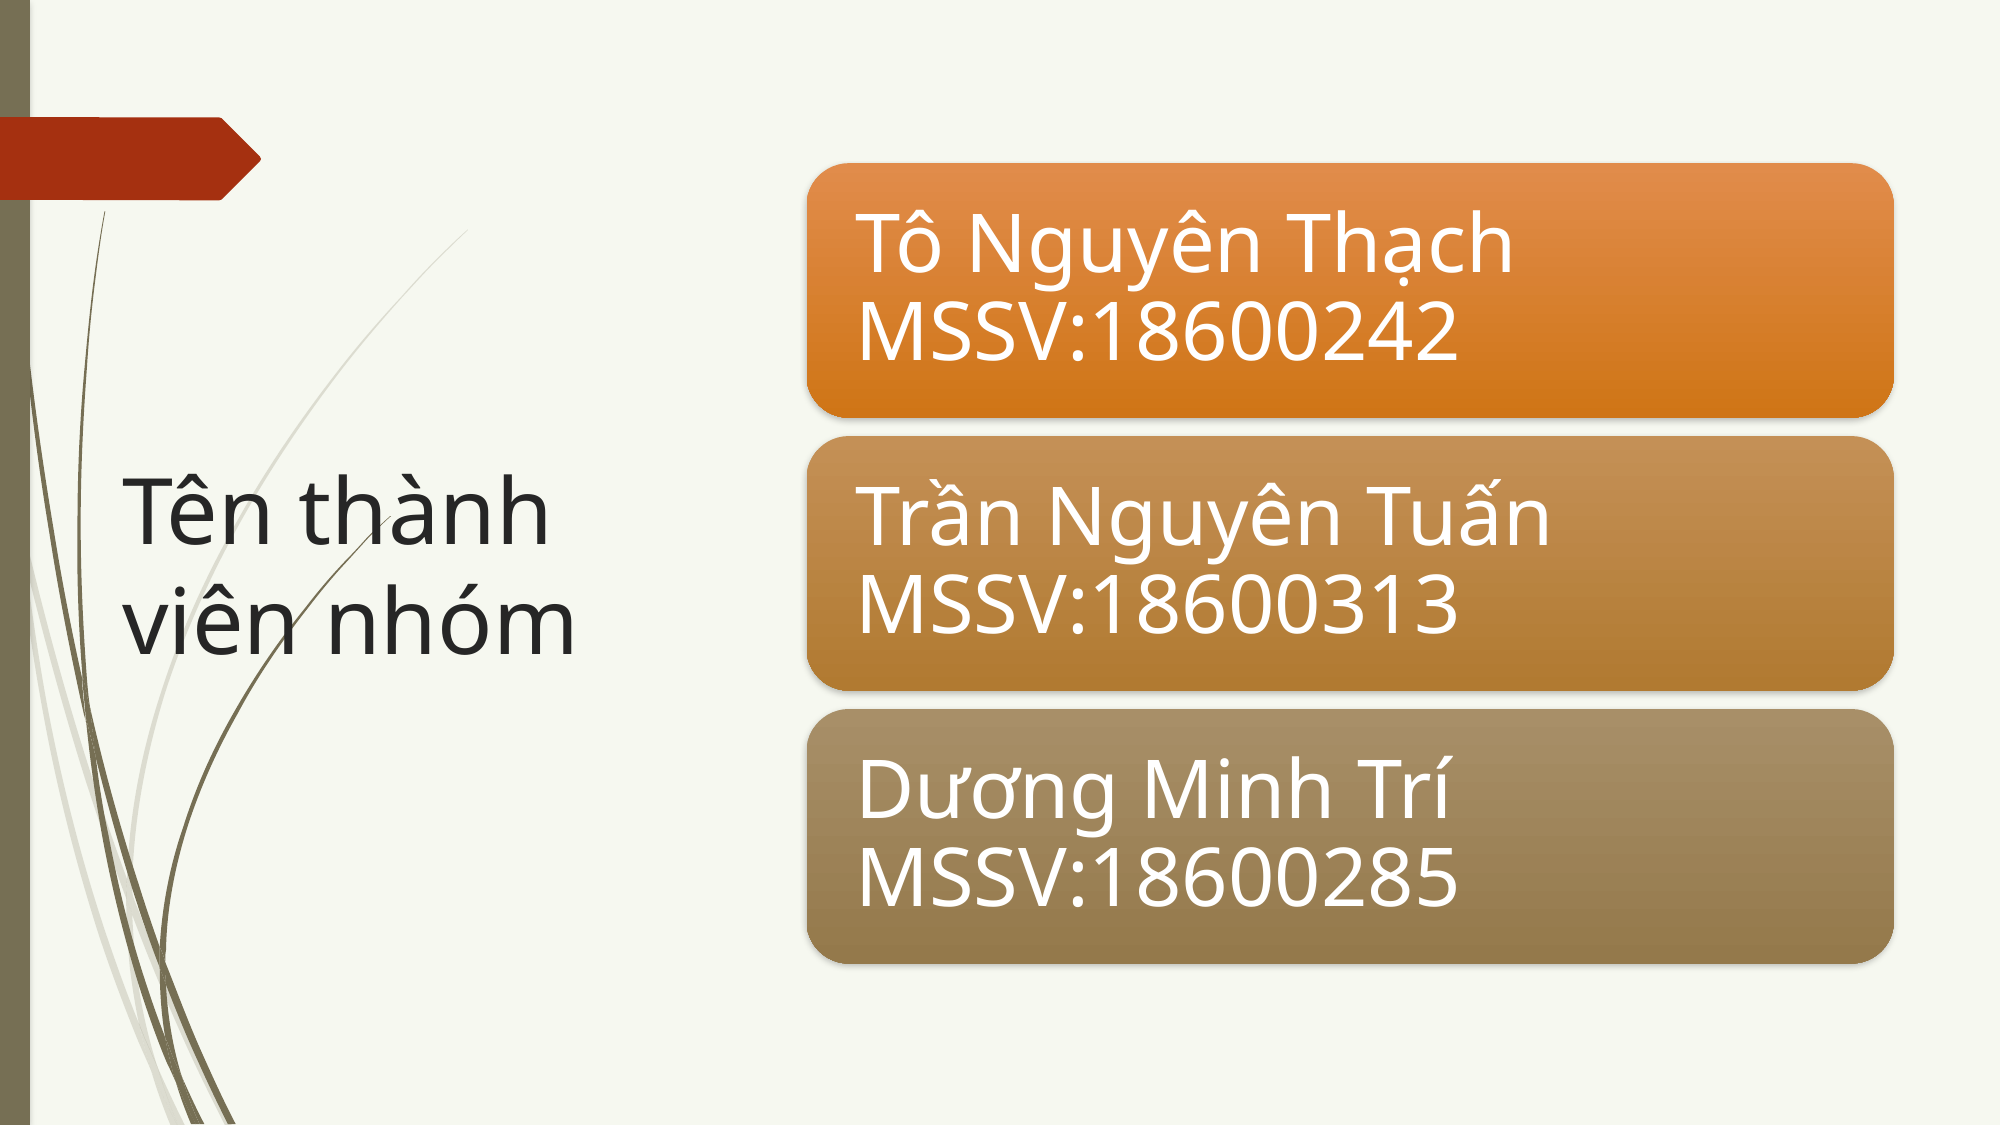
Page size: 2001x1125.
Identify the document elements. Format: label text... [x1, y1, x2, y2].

title Tên thành viên nhóm [107, 226, 689, 899]
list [806, 154, 1895, 972]
